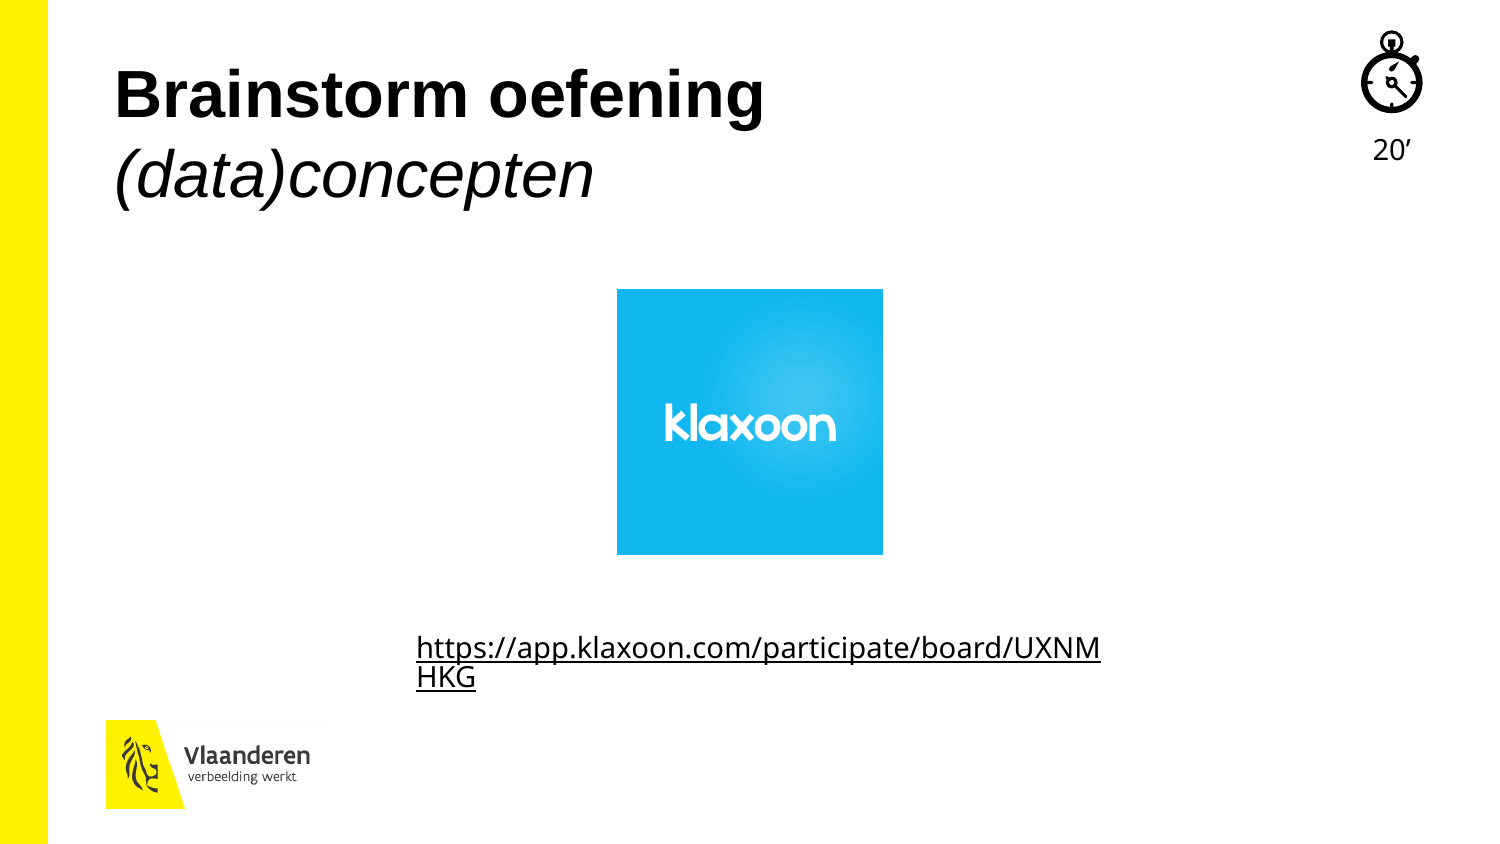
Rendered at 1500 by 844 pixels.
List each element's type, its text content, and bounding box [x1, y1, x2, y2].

picture [691, 404, 696, 440]
text_box https://app.klaxoon.com/participate/board/UXNMHKG [400, 614, 1130, 719]
picture [699, 302, 883, 494]
picture [666, 404, 688, 440]
text_box 20’ [1348, 121, 1436, 177]
text_box Brainstorm oefening (data)concepten [103, 44, 1397, 237]
picture [106, 720, 333, 809]
text_box [1361, 30, 1423, 114]
